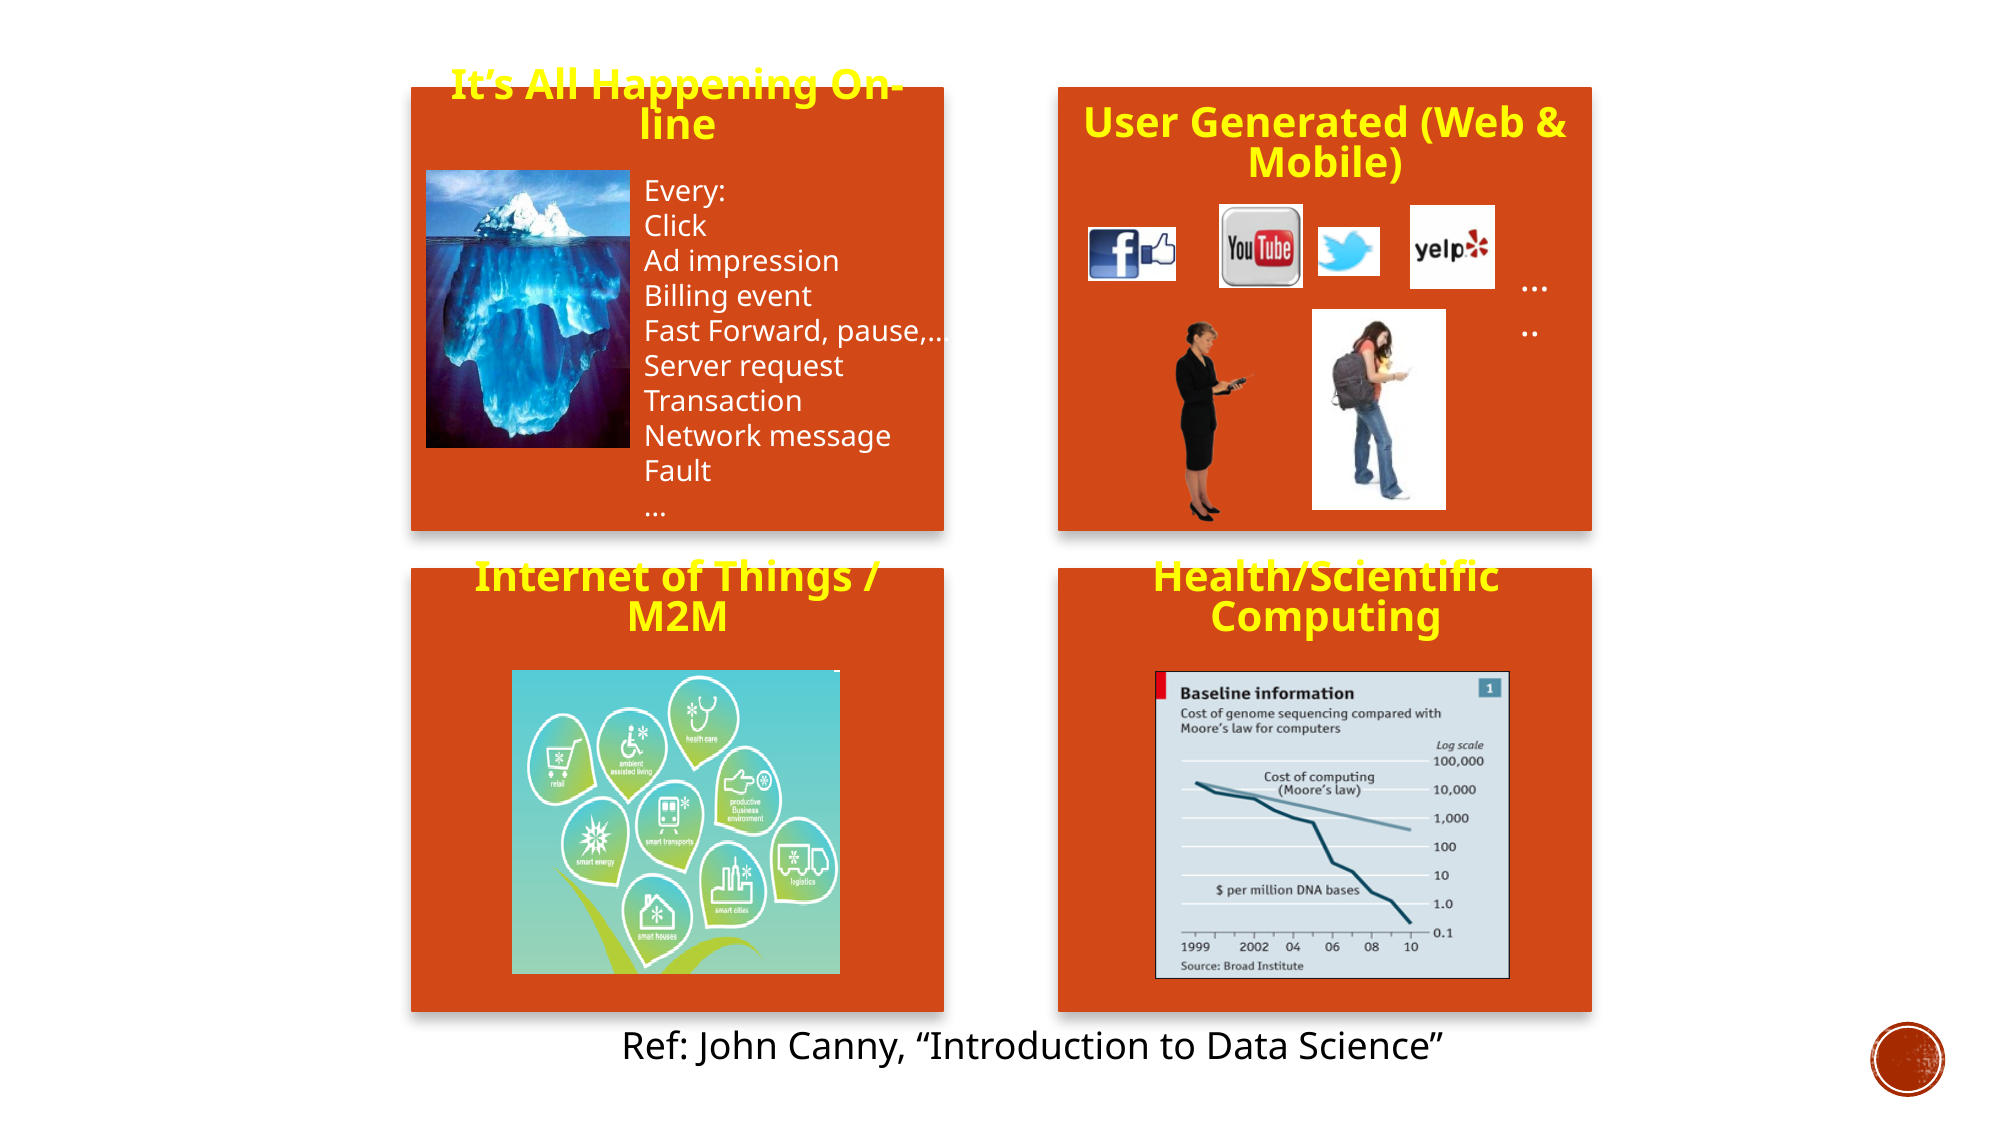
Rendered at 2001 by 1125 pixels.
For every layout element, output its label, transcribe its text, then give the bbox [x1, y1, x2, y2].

text_box Ref: John Canny, “Introduction to Data Science” [606, 1014, 1459, 1075]
picture [512, 670, 840, 974]
picture [1318, 227, 1380, 276]
picture [1088, 227, 1176, 281]
text_box ….. [1505, 246, 1575, 352]
picture [1410, 205, 1495, 289]
text_box [1058, 87, 1592, 531]
text_box [411, 648, 944, 1012]
picture [426, 170, 629, 448]
text_box It’s All Happening On-line [411, 53, 944, 155]
picture [1219, 204, 1303, 288]
picture [1312, 309, 1446, 510]
text_box Health/Scientific Computing [1061, 569, 1591, 648]
text_box Every: Click Ad impression Billing event Fast Forward, pause,… Server request Transaction Network message Fault … [629, 164, 1380, 530]
picture [1174, 318, 1258, 525]
text_box User Generated (Web & Mobile) [1059, 92, 1591, 194]
text_box [411, 155, 944, 531]
text_box [1058, 568, 1592, 1012]
picture [1155, 671, 1510, 979]
text_box Internet of Things / M2M [411, 568, 944, 648]
